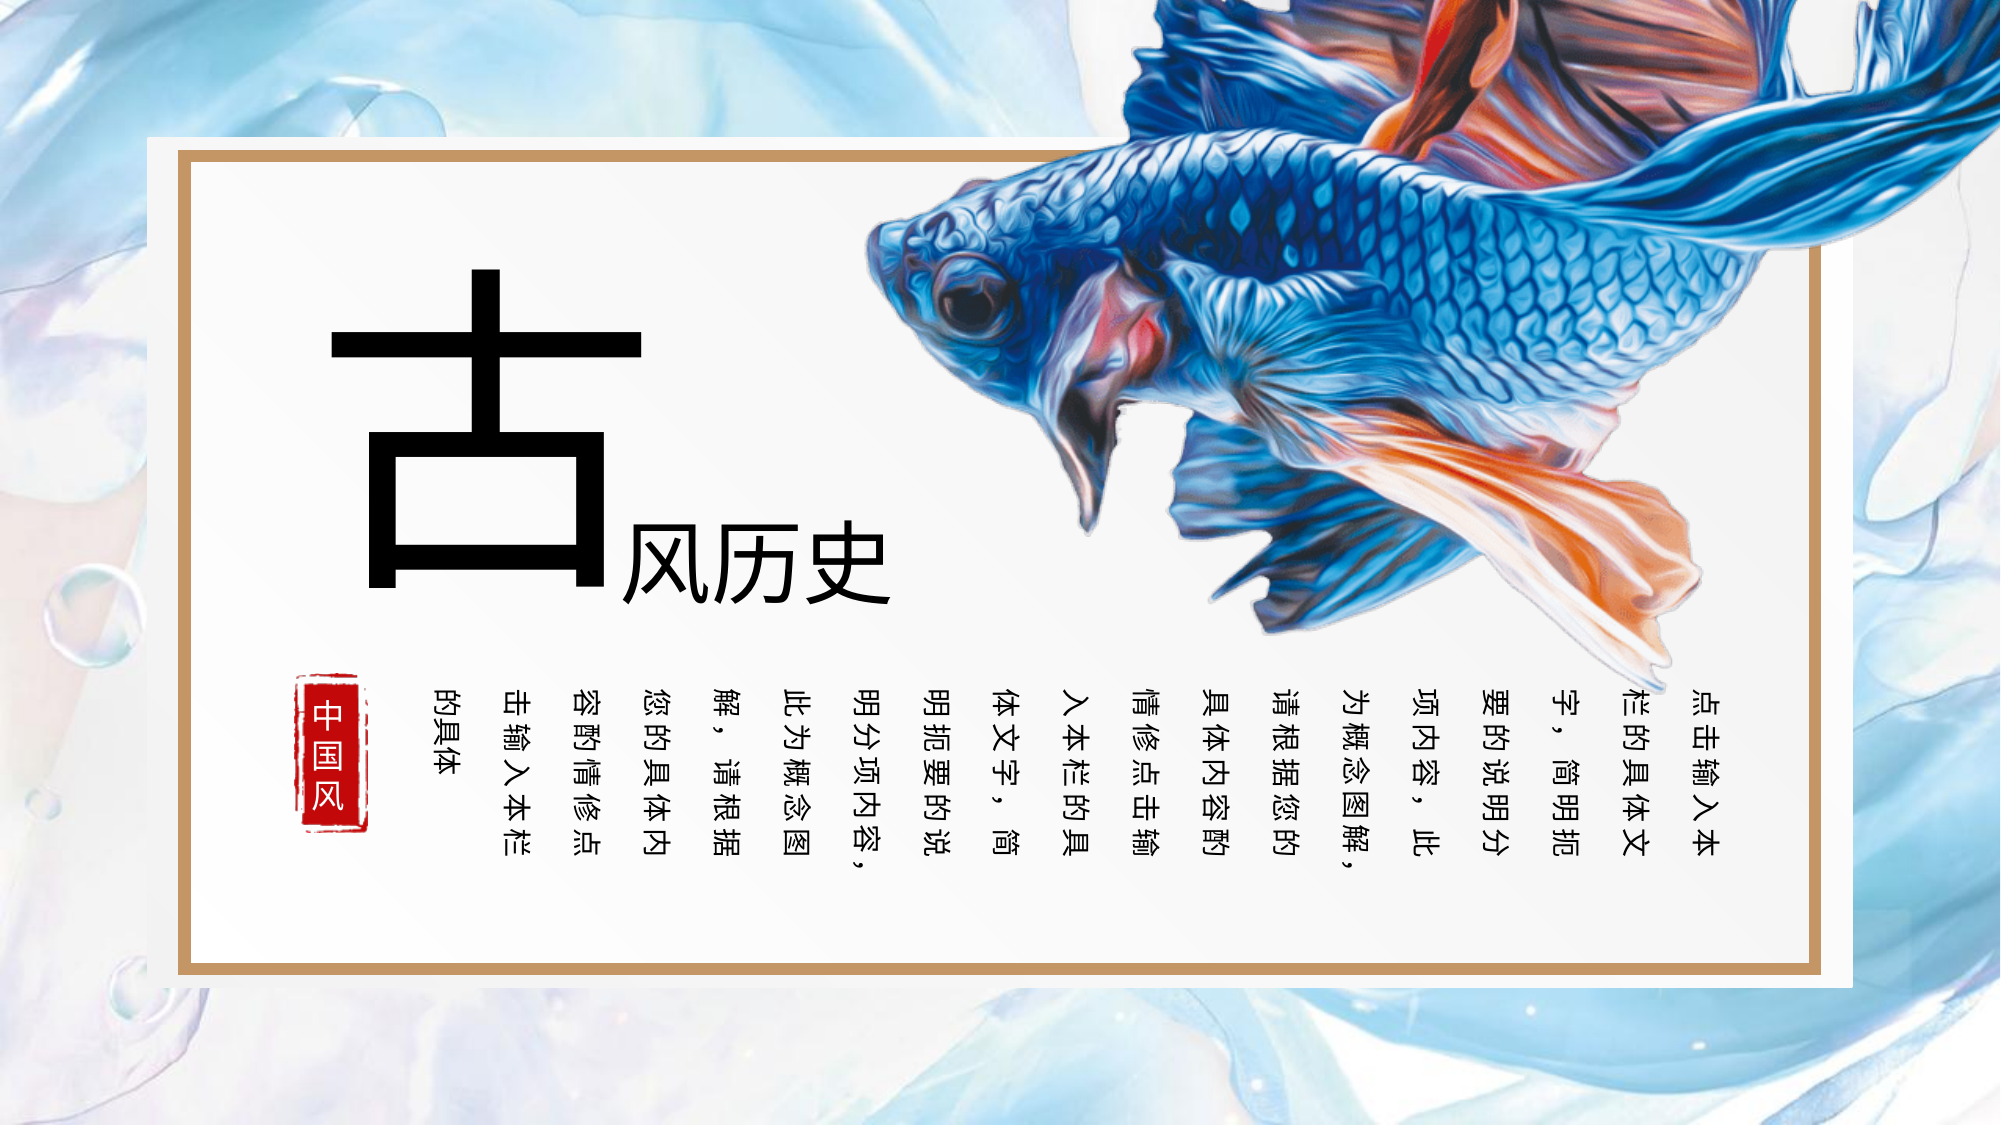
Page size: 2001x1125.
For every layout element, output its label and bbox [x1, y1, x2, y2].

text_box [294, 673, 368, 833]
text_box [147, 137, 1853, 988]
picture [0, 0, 2001, 1125]
